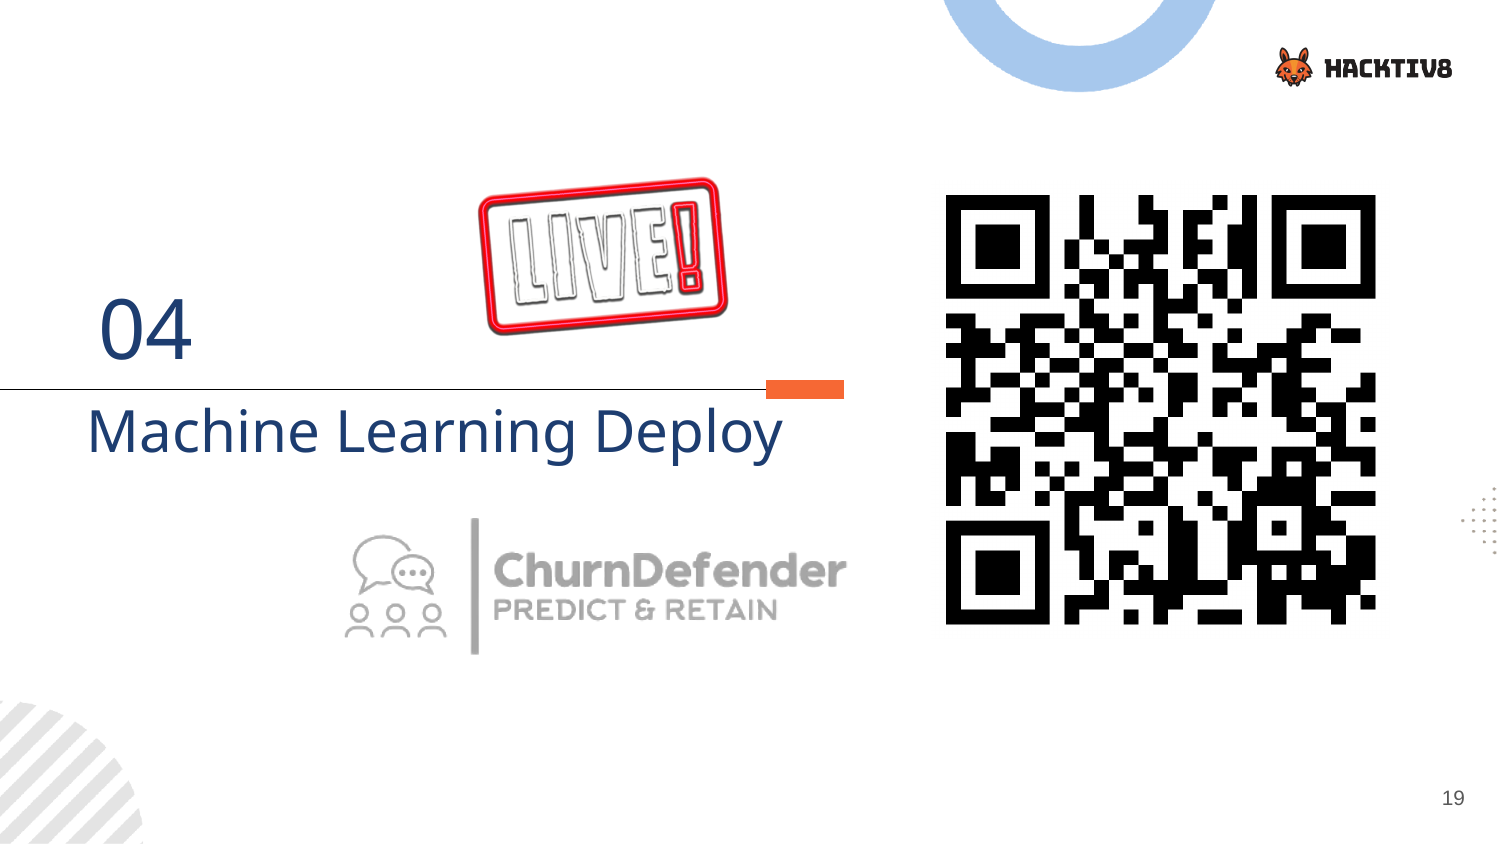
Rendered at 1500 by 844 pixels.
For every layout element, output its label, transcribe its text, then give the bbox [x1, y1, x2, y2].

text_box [0, 389, 845, 407]
text_box 04 [83, 261, 231, 380]
slide_number 19 [1389, 764, 1480, 830]
text_box Machine Learning Deploy [71, 379, 816, 387]
text_box Machine Learning Deploy [71, 416, 816, 465]
picture [0, 0, 1500, 844]
